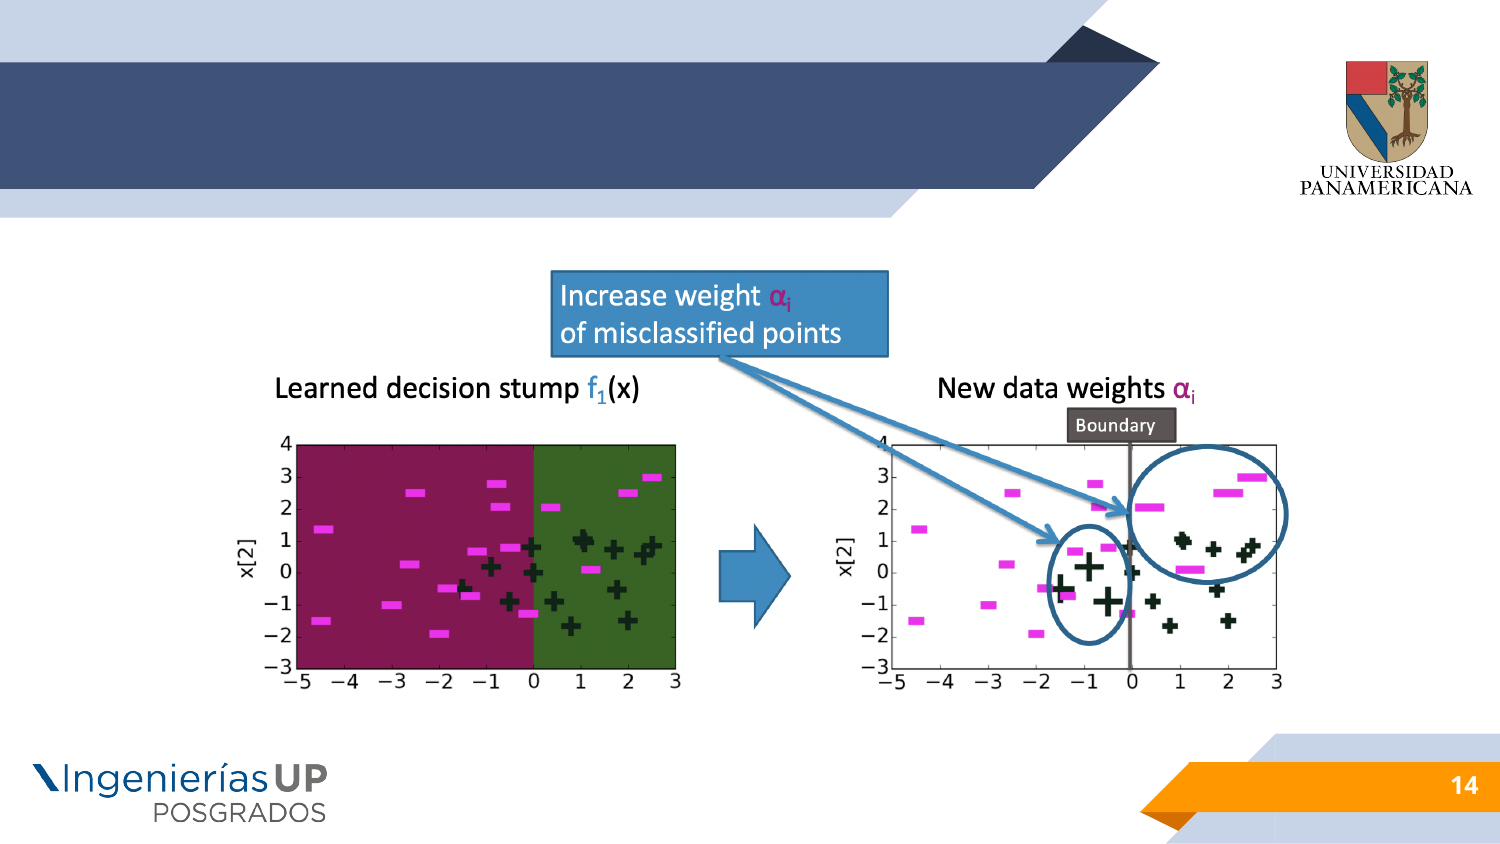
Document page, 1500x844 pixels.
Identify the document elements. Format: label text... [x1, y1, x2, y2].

slide_number 14 [1249, 760, 1494, 813]
picture [1286, 44, 1490, 210]
picture [226, 242, 1319, 694]
picture [15, 737, 344, 844]
